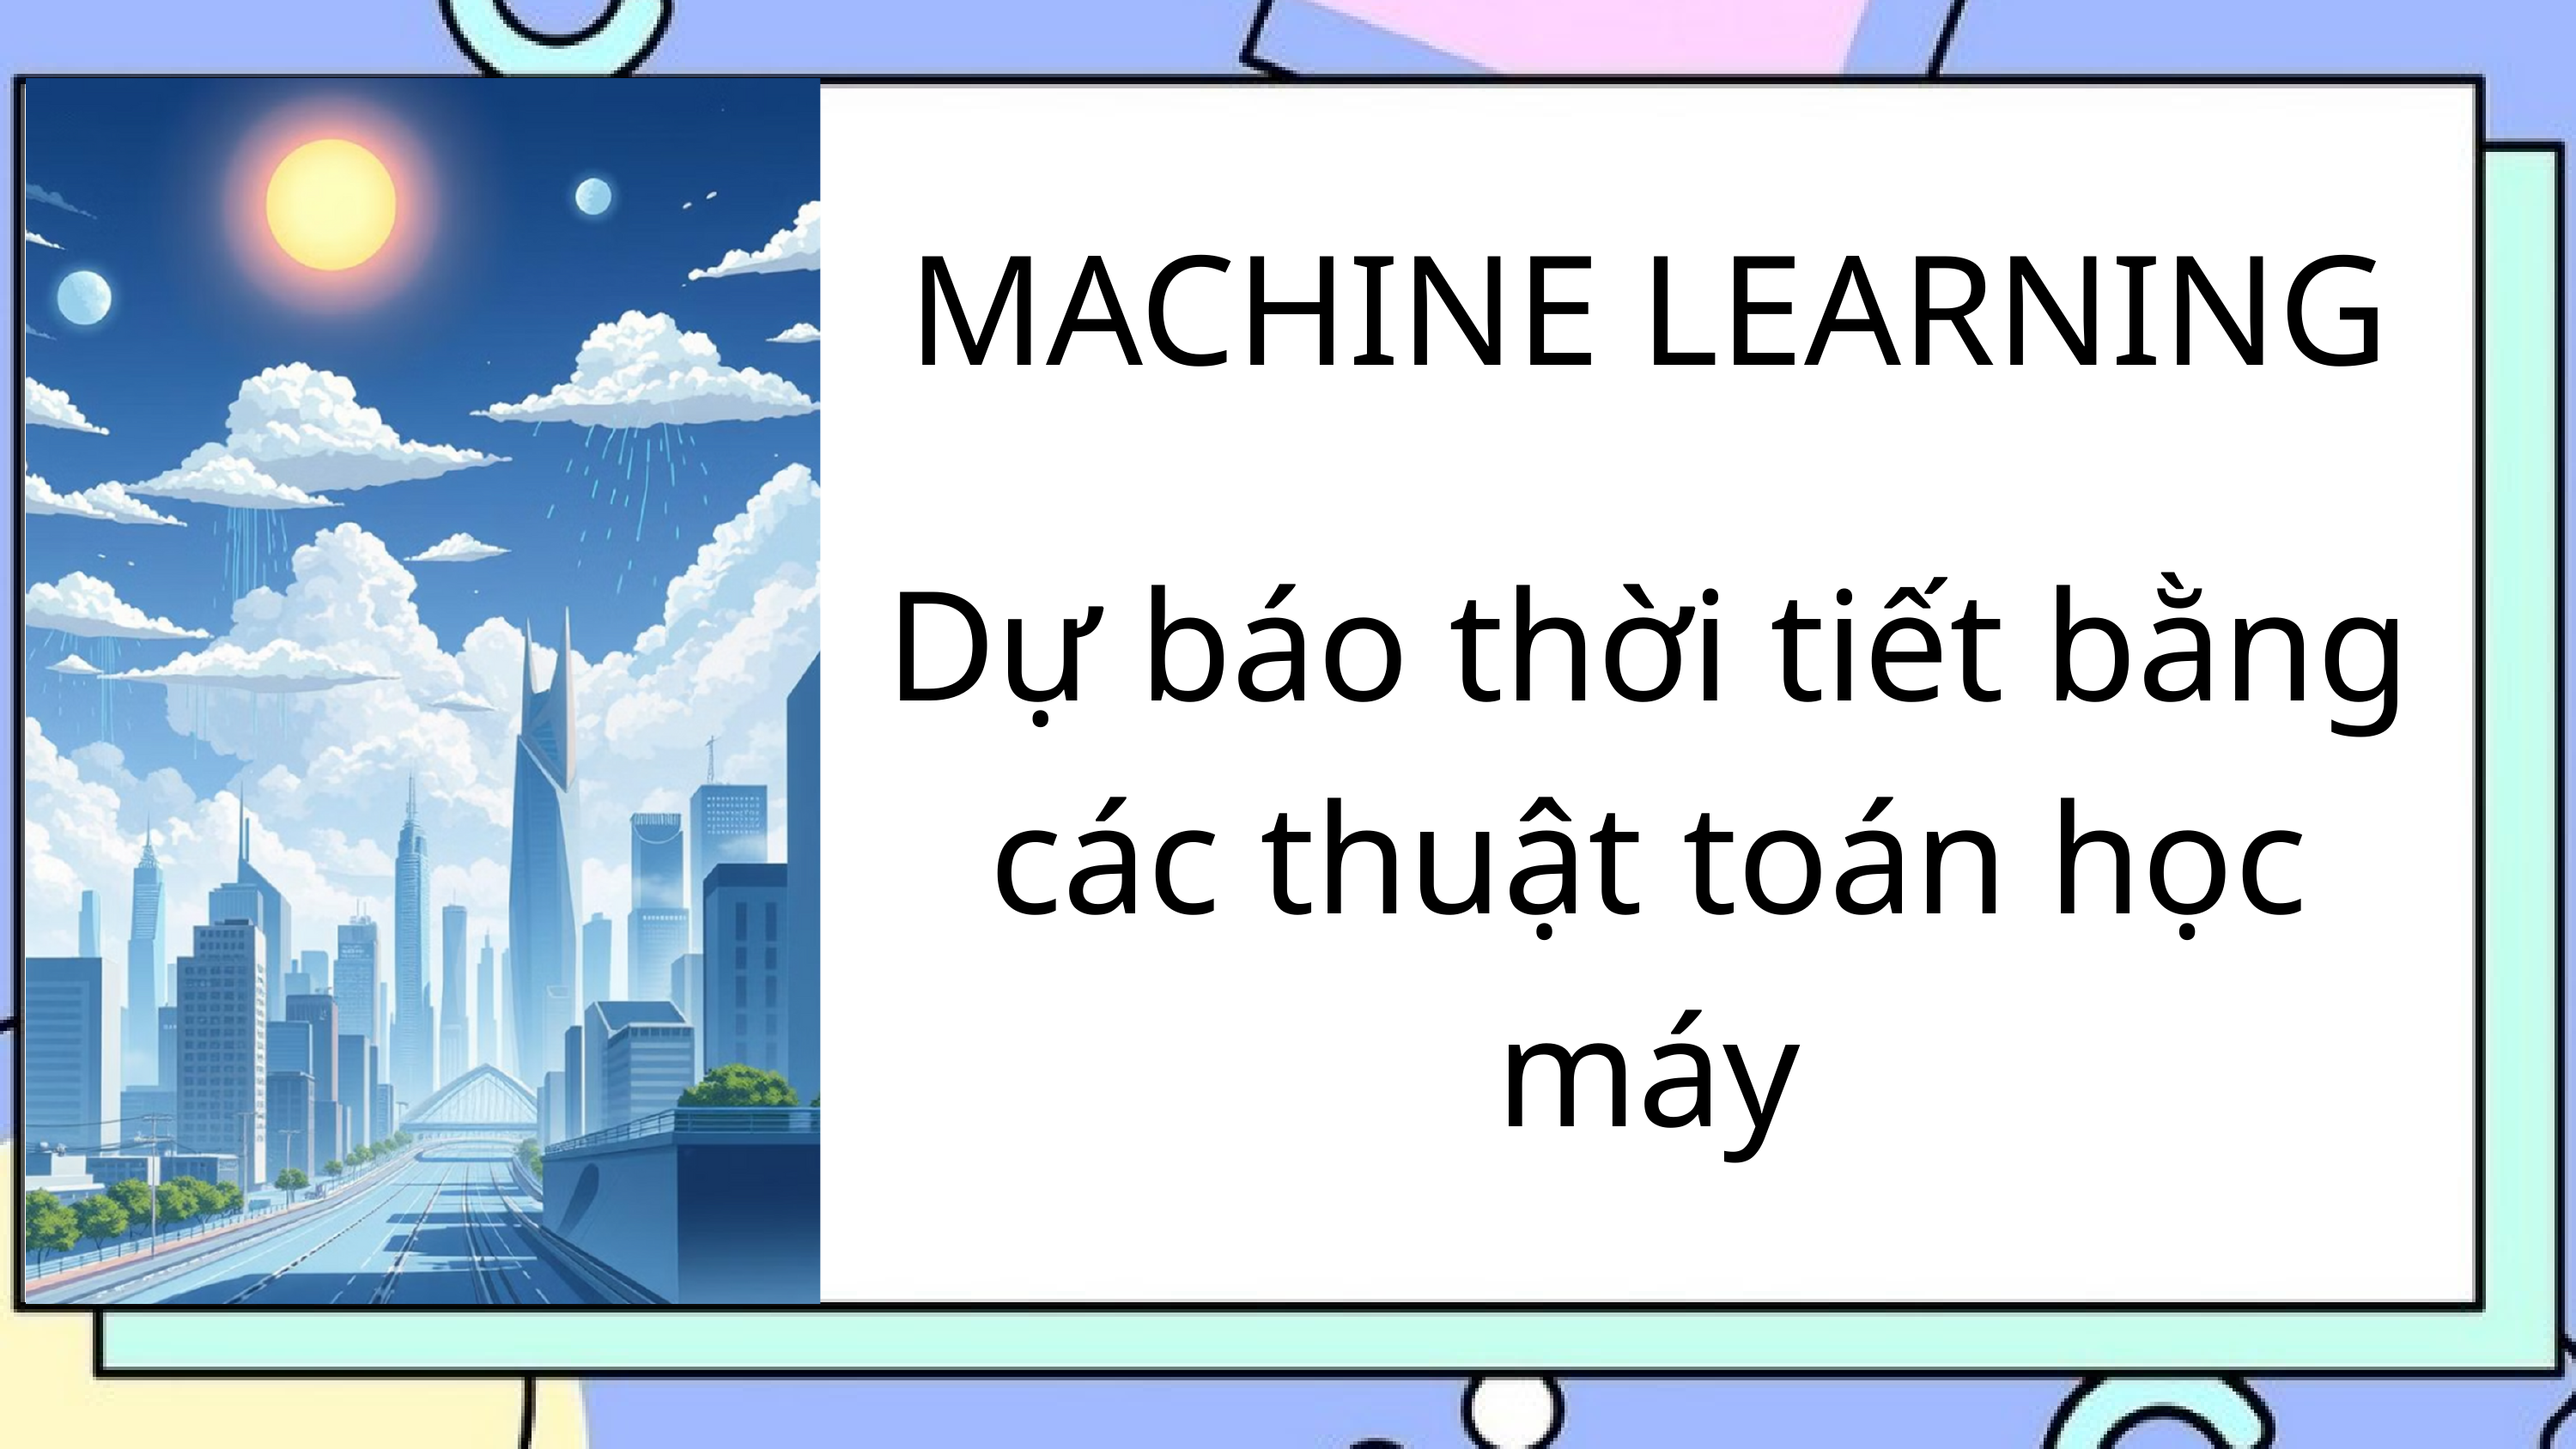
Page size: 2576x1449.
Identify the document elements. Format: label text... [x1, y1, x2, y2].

text_box MACHINE LEARNING [861, 182, 2435, 396]
text_box Dự báo thời tiết bằng các thuật toán học máy [824, 518, 2476, 1157]
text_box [25, 78, 821, 1304]
text_box [0, 0, 2576, 1449]
